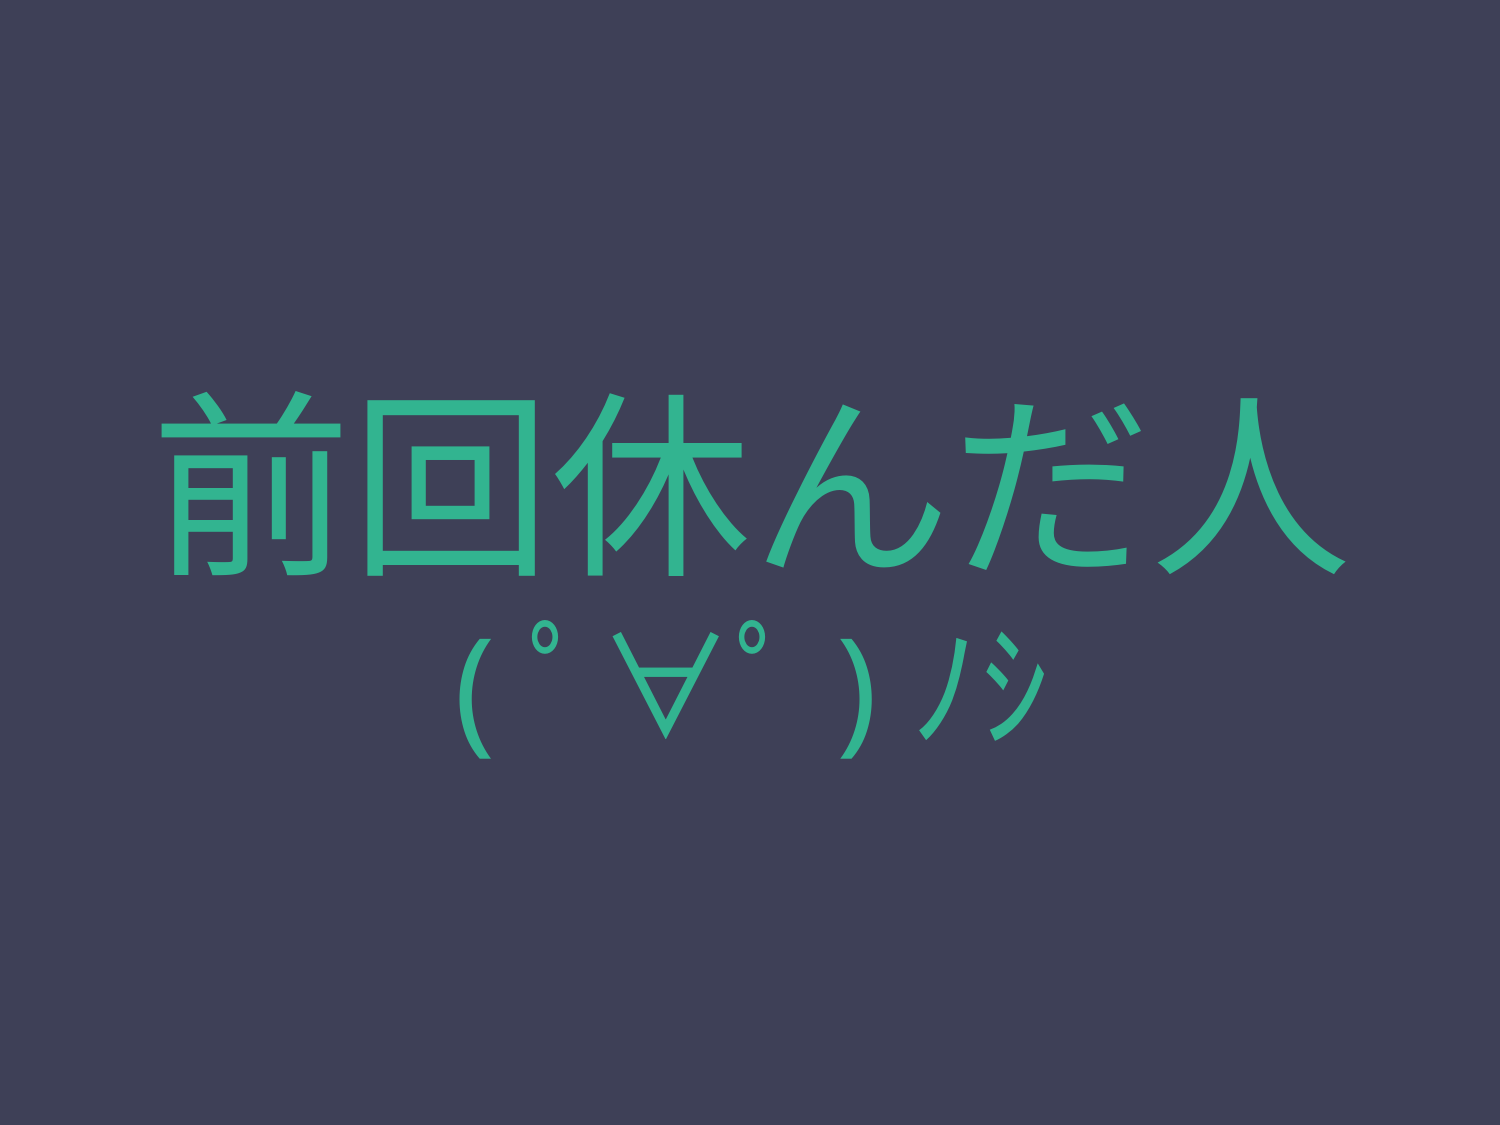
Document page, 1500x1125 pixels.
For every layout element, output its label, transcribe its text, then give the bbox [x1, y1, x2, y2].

title 前回休んだ人 (ﾟ∀ﾟ)ﾉｼ [76, 196, 1427, 929]
